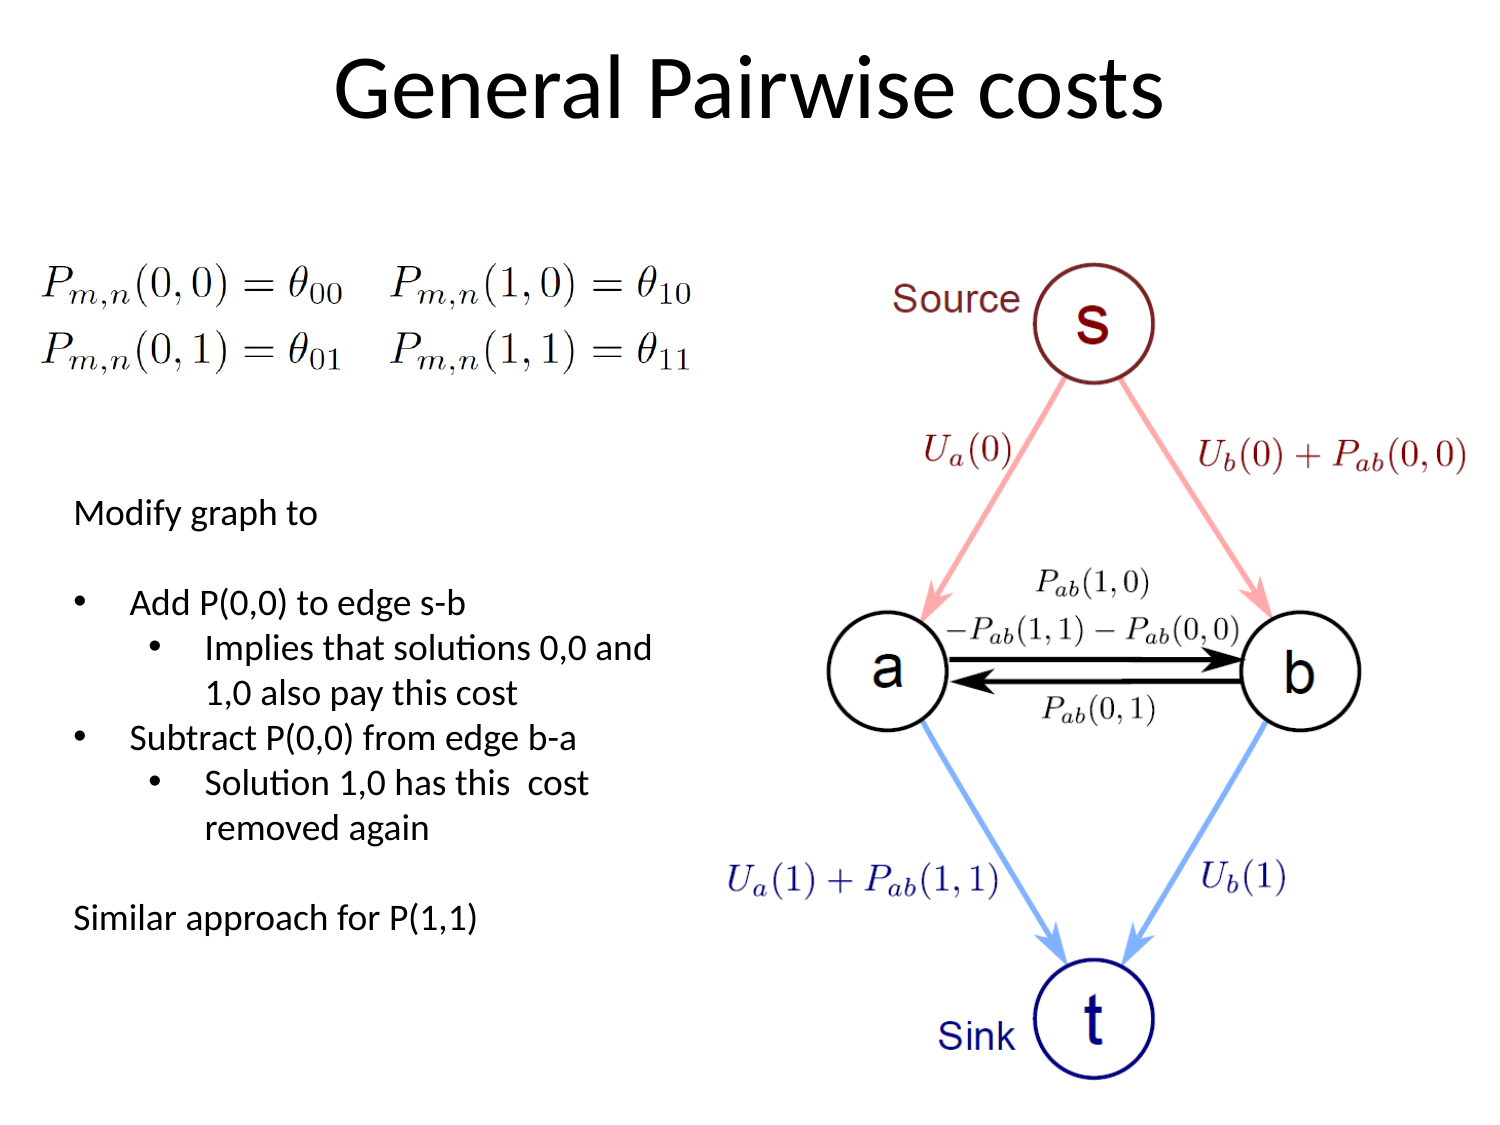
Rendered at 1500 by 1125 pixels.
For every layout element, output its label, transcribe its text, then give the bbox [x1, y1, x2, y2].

picture [374, 234, 692, 382]
text_box Modify graph to Add P(0,0) to edge s-b Implies that solutions 0,0 and 1,0 also pay this cost Subtract P(0,0) from edge b-a Solution 1,0 has this cost removed again Similar approach for P(1,1) [58, 480, 680, 991]
picture [23, 234, 352, 382]
picture [714, 257, 1474, 1090]
title General Pairwise costs [75, 0, 1425, 176]
